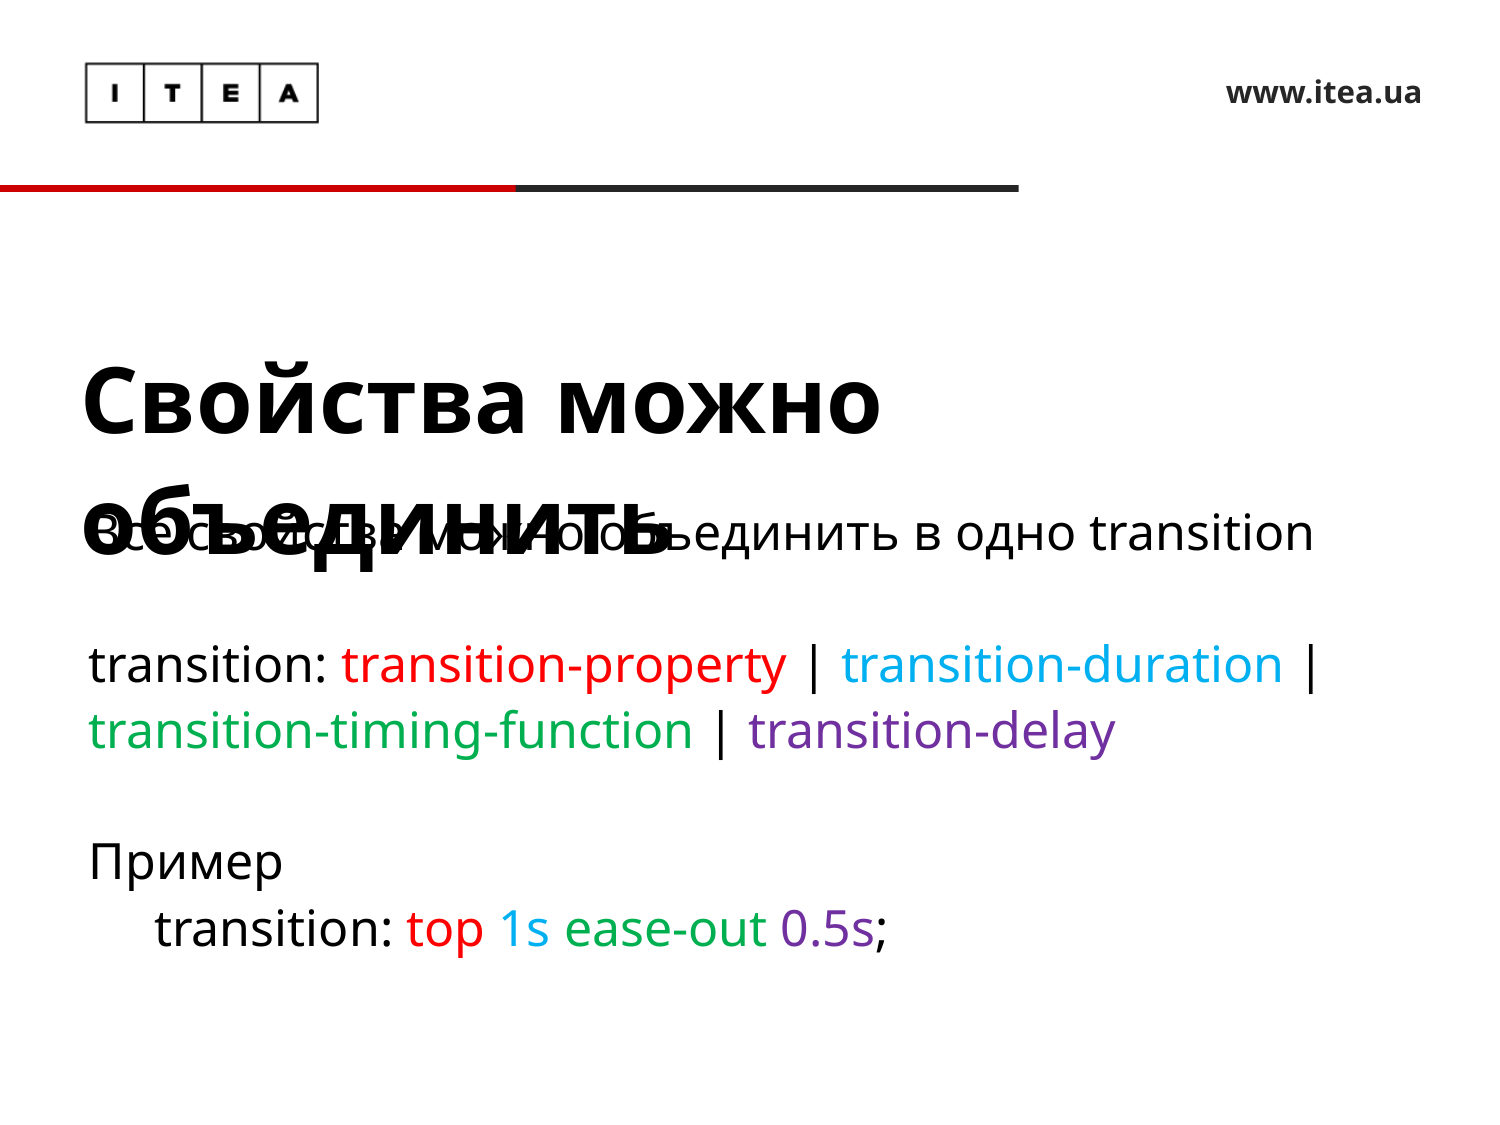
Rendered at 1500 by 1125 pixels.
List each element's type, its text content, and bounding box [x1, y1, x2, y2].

list Все свойства можно объединить в одно transition transition: transition-property | transition-duration | transition-timing-function | transition-delay Пример transition: top 1s ease-out 0.5s; [74, 486, 1416, 1036]
text_box [0, 185, 516, 192]
picture [57, 49, 344, 133]
text_box [516, 185, 1019, 192]
text_box www.itea.ua [1172, 66, 1477, 115]
title Свойства можно объединить [65, 323, 1425, 421]
